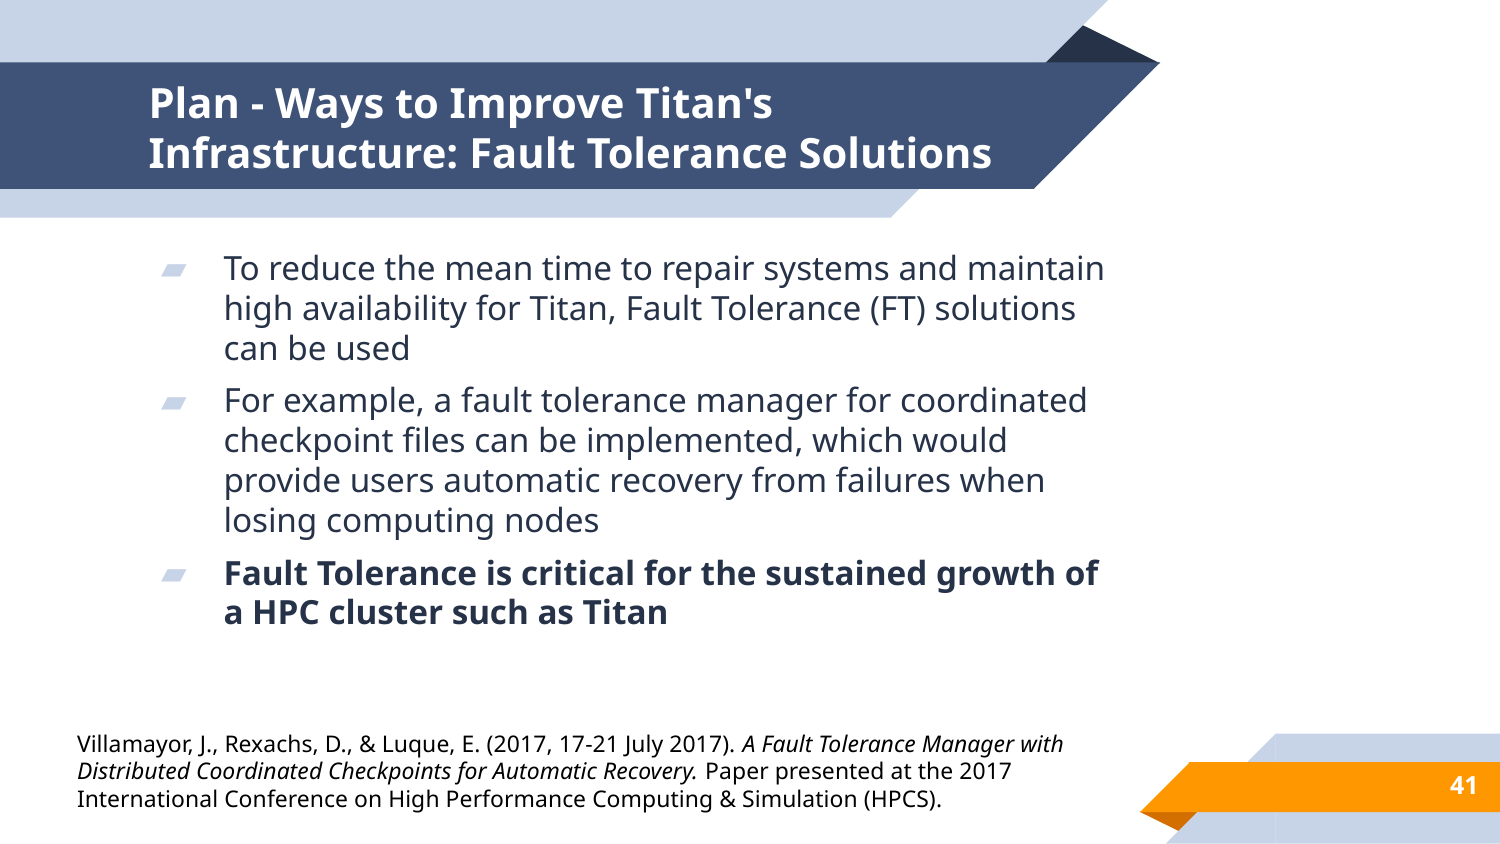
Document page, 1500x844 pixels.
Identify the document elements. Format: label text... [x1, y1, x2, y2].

list To reduce the mean time to repair systems and maintain high availability for Titan, Fault Tolerance (FT) solutions can be used​ For example, a fault tolerance manager for coordinated checkpoint files can be implemented, which would provide users automatic recovery from failures when losing computing nodes​ Fault Tolerance is critical for the sustained growth of a HPC cluster such as Titan [133, 217, 1140, 734]
title Plan - Ways to Improve Titan's Infrastructure: Fault Tolerance Solutions [133, 64, 1035, 190]
text_box Villamayor, J., Rexachs, D., & Luque, E. (2017, 17-21 July 2017). A Fault Tolerance Manager with Distributed Coordinated Checkpoints for Automatic Recovery. Paper presented at the 2017 International Conference on High Performance Computing & Simulation (HPCS). [62, 721, 1113, 819]
slide_number 41 [1249, 760, 1494, 813]
